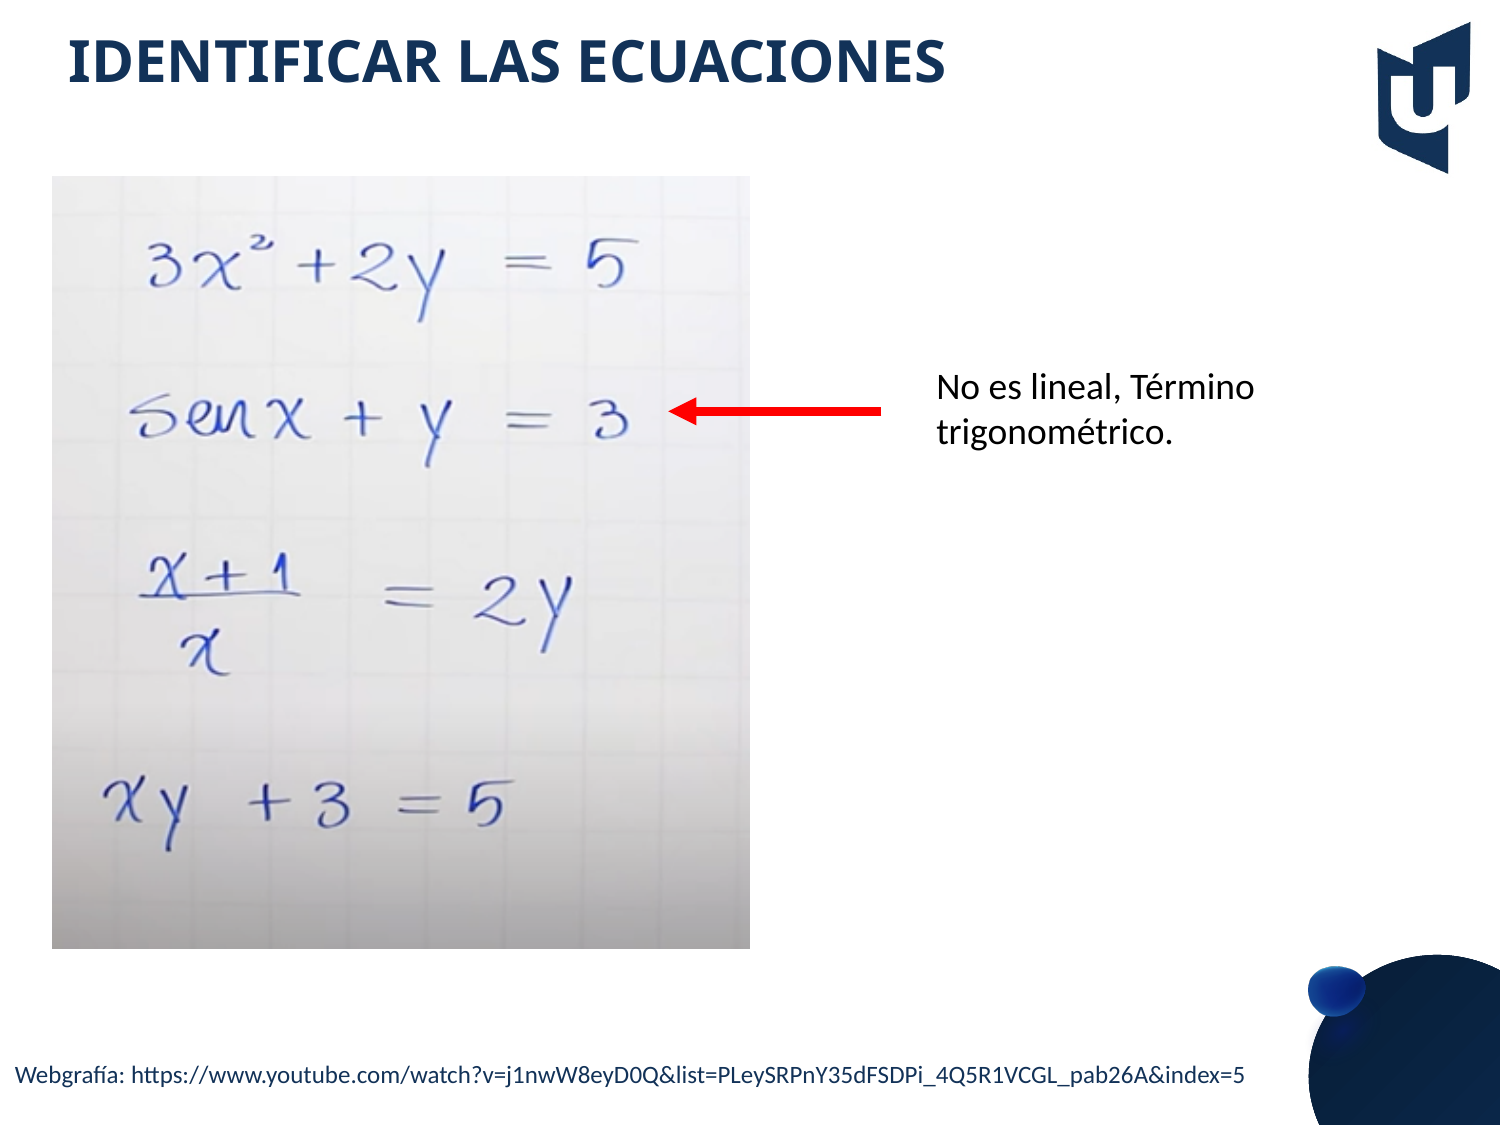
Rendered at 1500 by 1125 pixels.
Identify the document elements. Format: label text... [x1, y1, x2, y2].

text_box Webgrafía: https://www.youtube.com/watch?v=j1nwW8eyD0Q&list=PLeySRPnY35dFSDPi_4Q5R1VCGL_pab26A&index=5 [0, 1051, 1281, 1097]
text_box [1281, 901, 1500, 1125]
text_box IDENTIFICAR LAS ECUACIONES [53, 16, 1099, 102]
picture [1367, 16, 1481, 178]
picture [51, 176, 750, 949]
text_box No es lineal, Término trigonométrico. [921, 354, 1335, 460]
